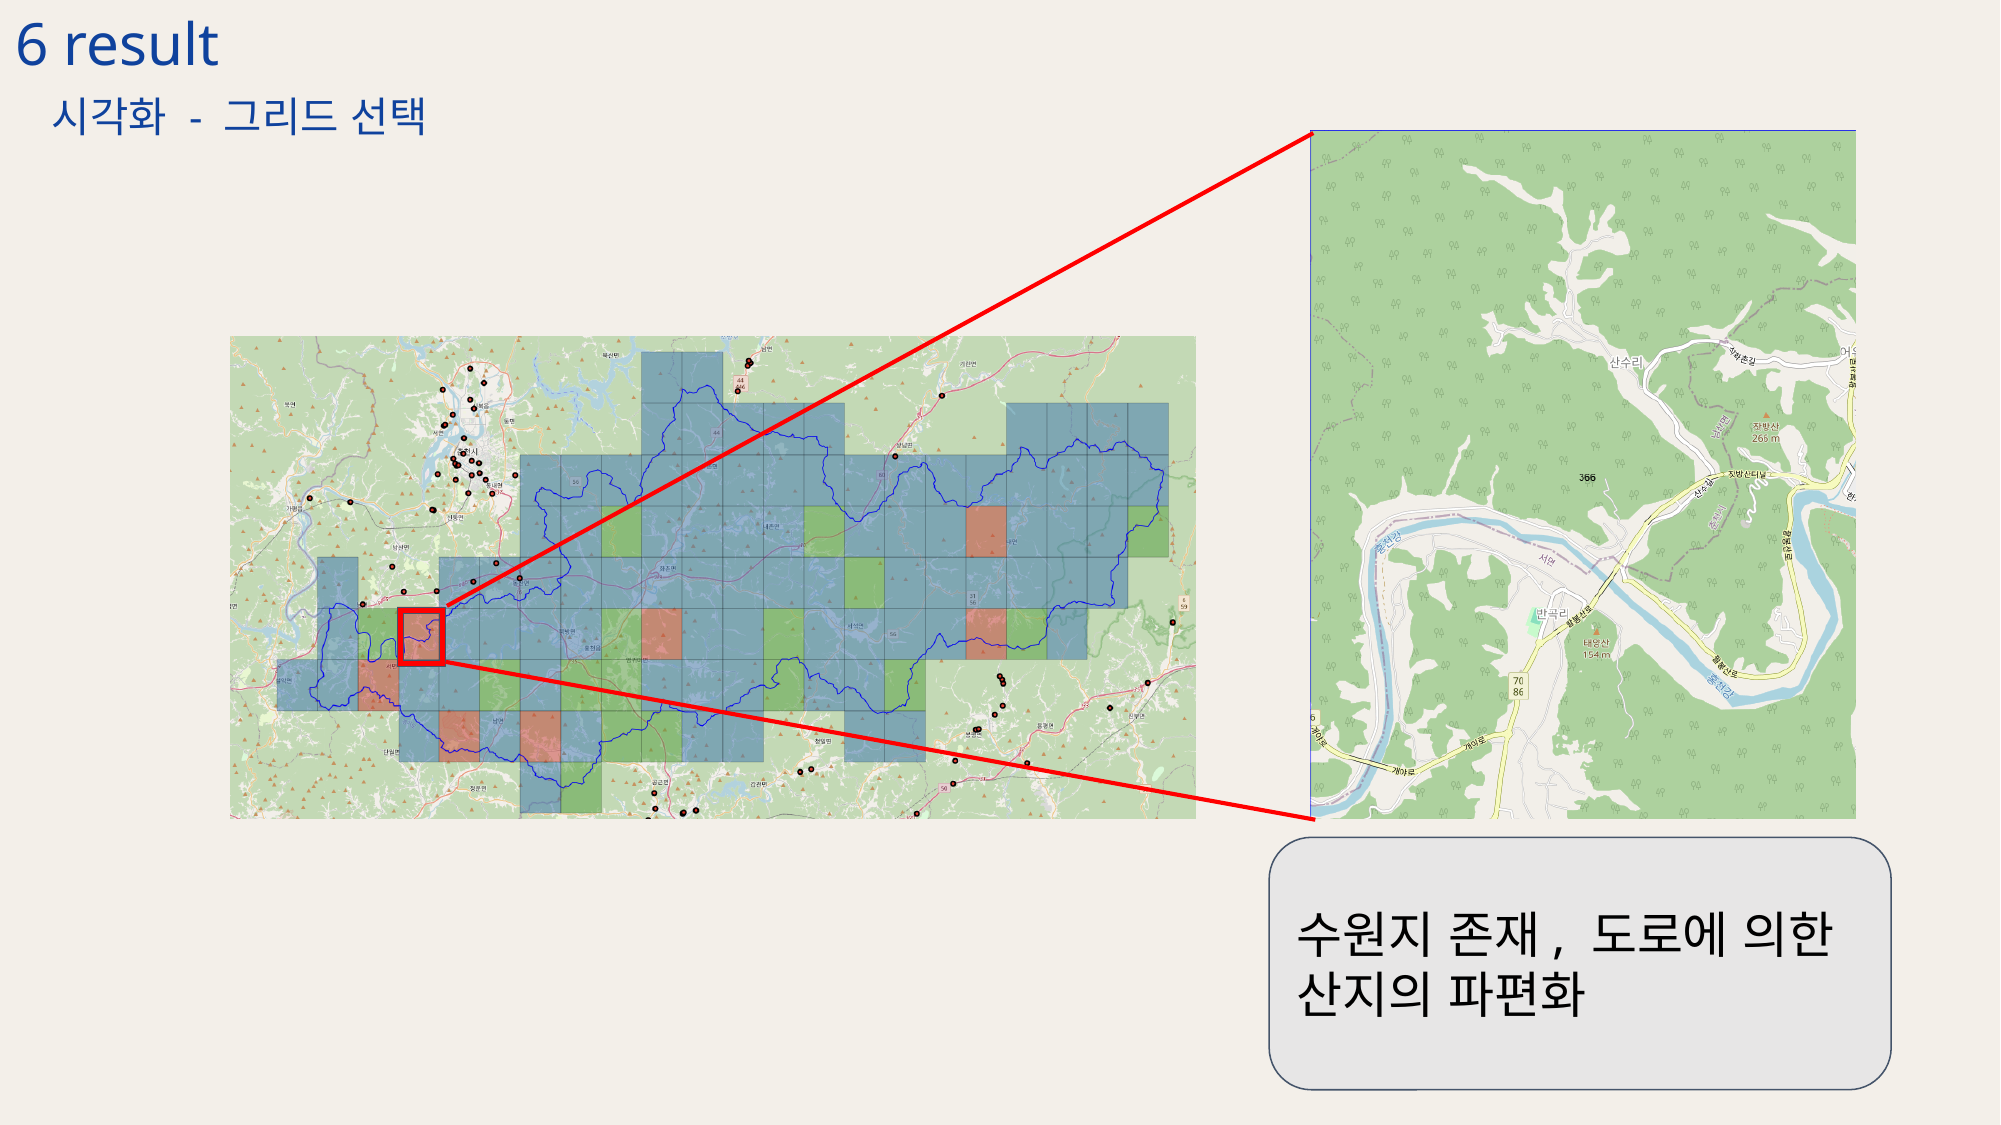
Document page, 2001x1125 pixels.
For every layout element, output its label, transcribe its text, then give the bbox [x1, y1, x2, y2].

text_box [1616, 1057, 1988, 1125]
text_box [396, 132, 1316, 820]
picture [1310, 130, 1856, 819]
picture [230, 335, 396, 819]
text_box 시각화 - 그리드 선택 [36, 85, 520, 162]
text_box 수원지 존재, 도로에 의한 산지의 파편화 [1269, 837, 1892, 1090]
text_box 6 result [0, 0, 520, 85]
